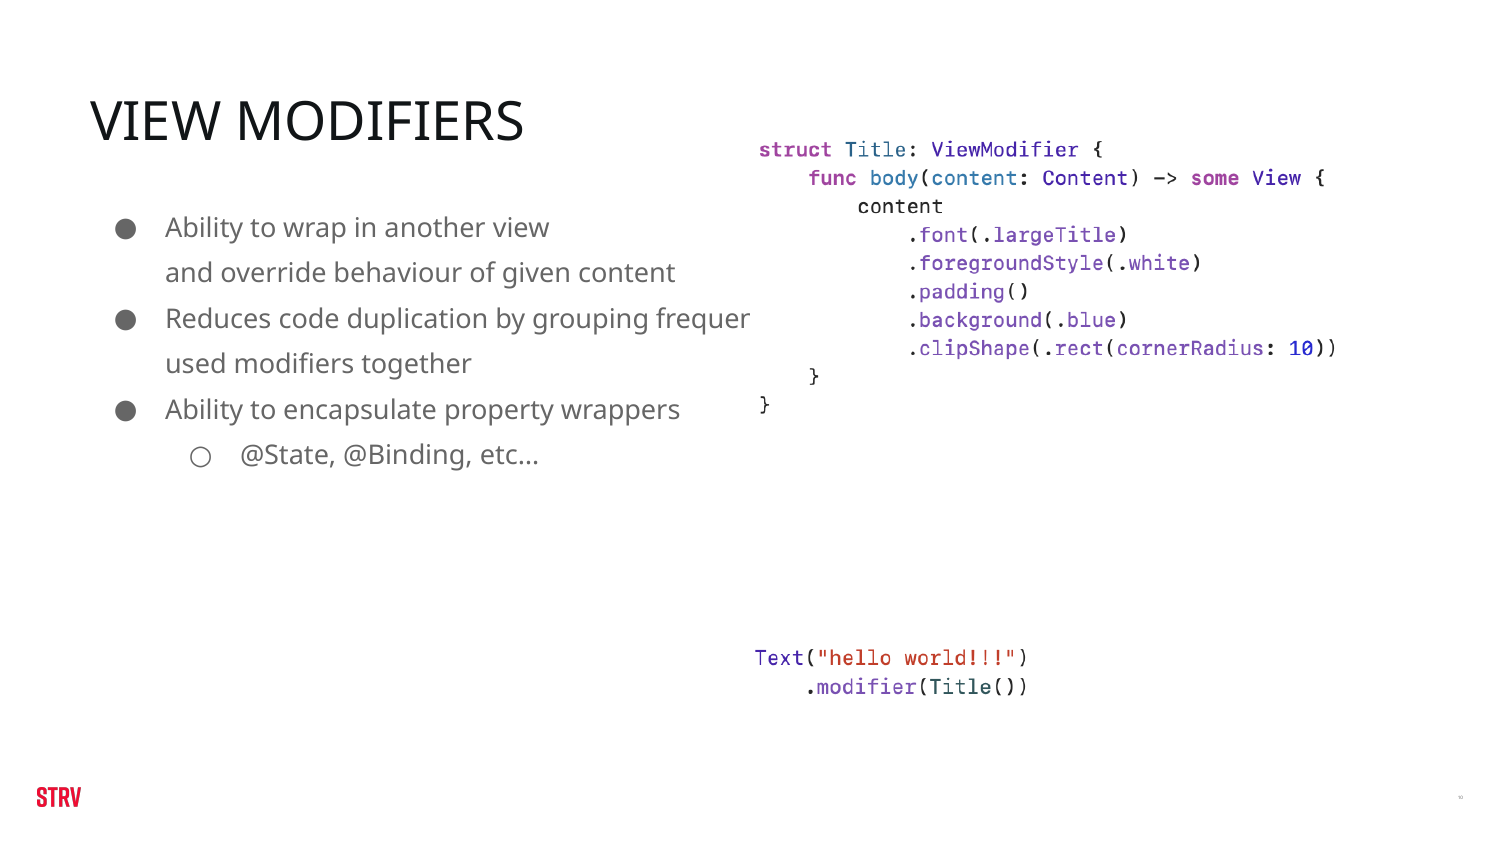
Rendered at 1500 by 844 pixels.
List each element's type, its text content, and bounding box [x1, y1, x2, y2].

slide_number ‹#› [1411, 779, 1478, 816]
list Ability to wrap in another view and override behaviour of given content Reduces code duplication by grouping frequently used modifiers together Ability to encapsulate property wrappers @State, @Binding, etc… [0, 197, 1500, 744]
picture [749, 136, 1352, 420]
title VIEW MODIFIERS [0, 86, 1500, 140]
picture [749, 644, 1046, 707]
picture [37, 787, 81, 807]
